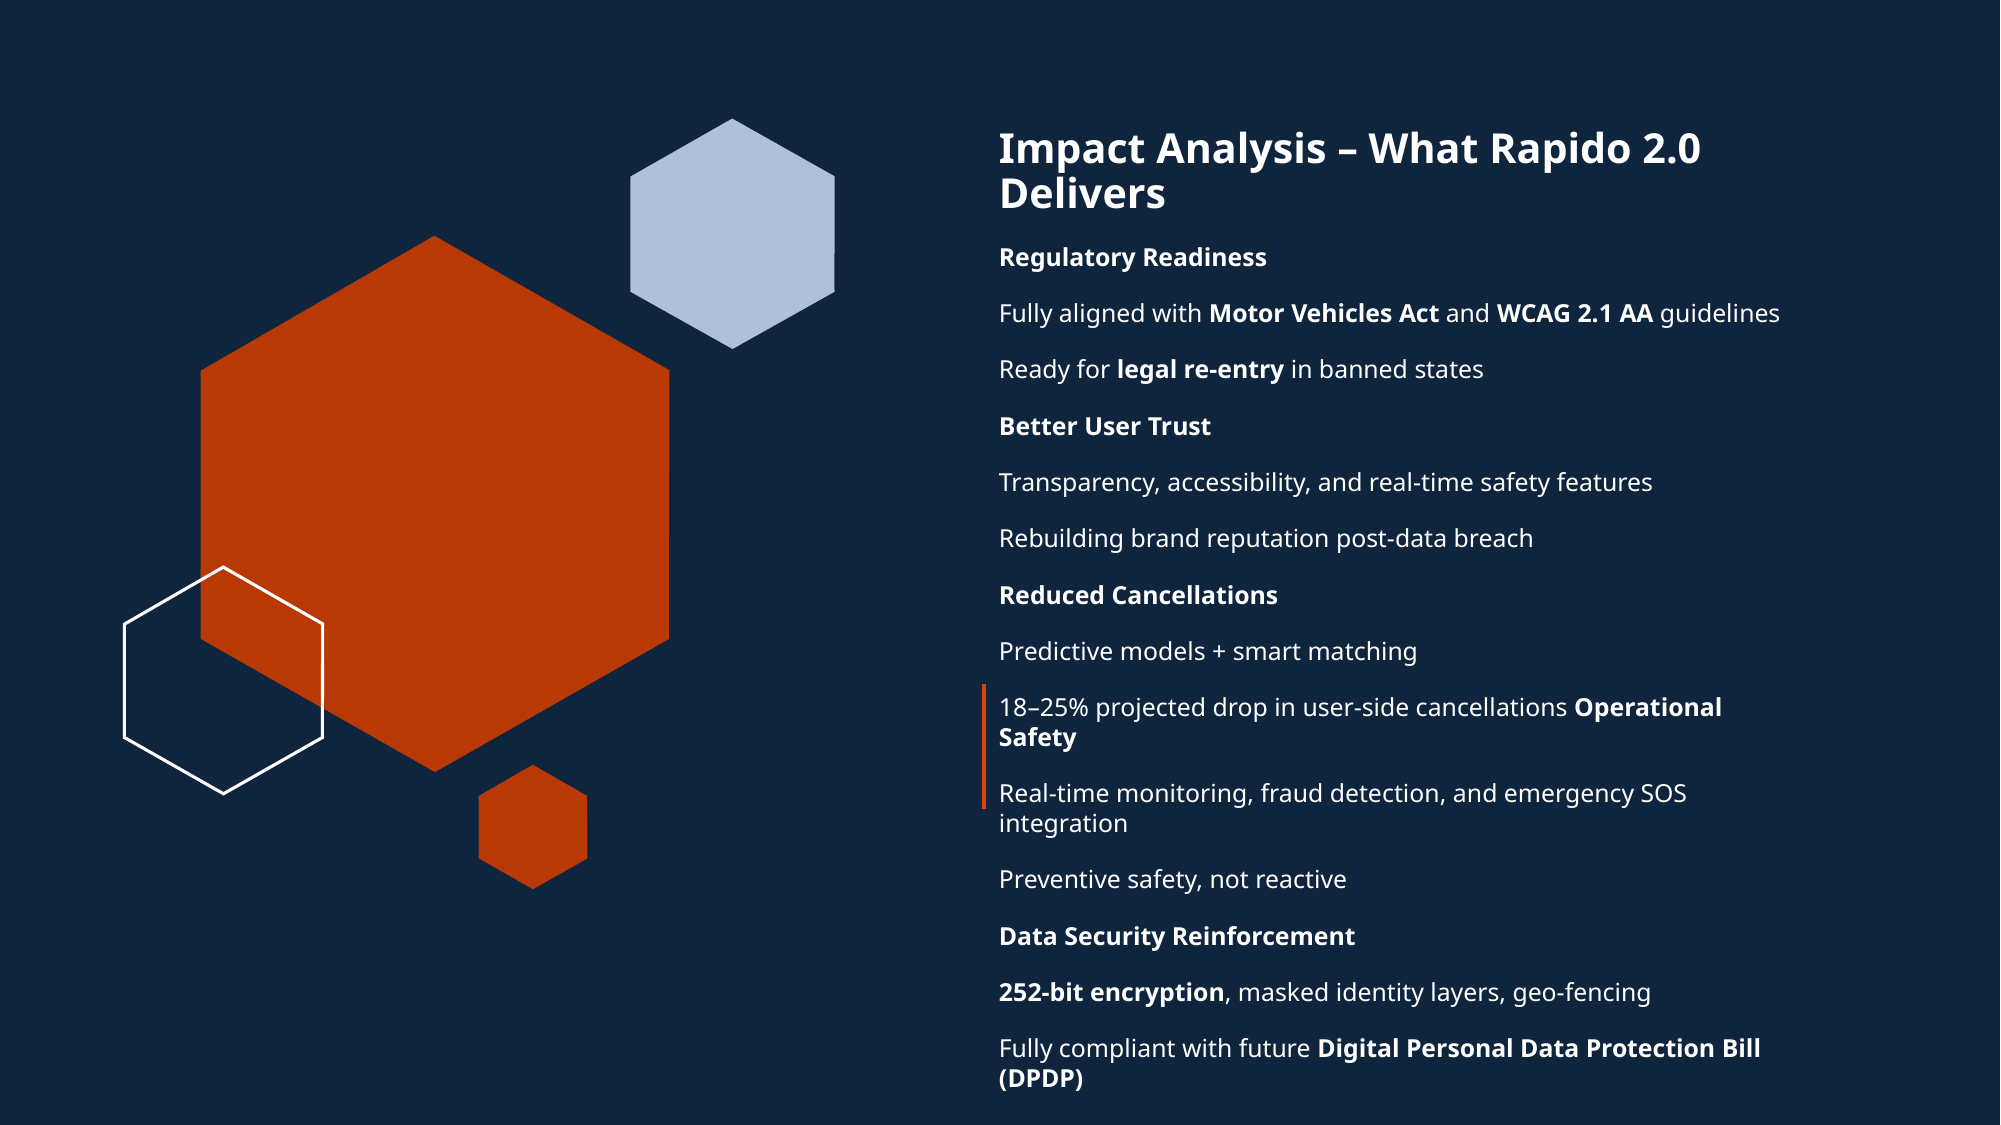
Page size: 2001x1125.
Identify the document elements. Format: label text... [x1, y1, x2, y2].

list Regulatory Readiness Fully aligned with Motor Vehicles Act and WCAG 2.1 AA guidelines Ready for legal re-entry in banned states Better User Trust Transparency, accessibility, and real-time safety features Rebuilding brand reputation post-data breach Reduced Cancellations Predictive models + smart matching 18–25% projected drop in user-side cancellations Operational Safety Real-time monitoring, fraud detection, and emergency SOS integration Preventive safety, not reactive Data Security Reinforcement 252-bit encryption, masked identity layers, geo-fencing Fully compliant with future Digital Personal Data Protection Bill (DPDP) [983, 234, 1809, 1112]
title Impact Analysis – What Rapido 2.0 Delivers [983, 120, 1809, 234]
